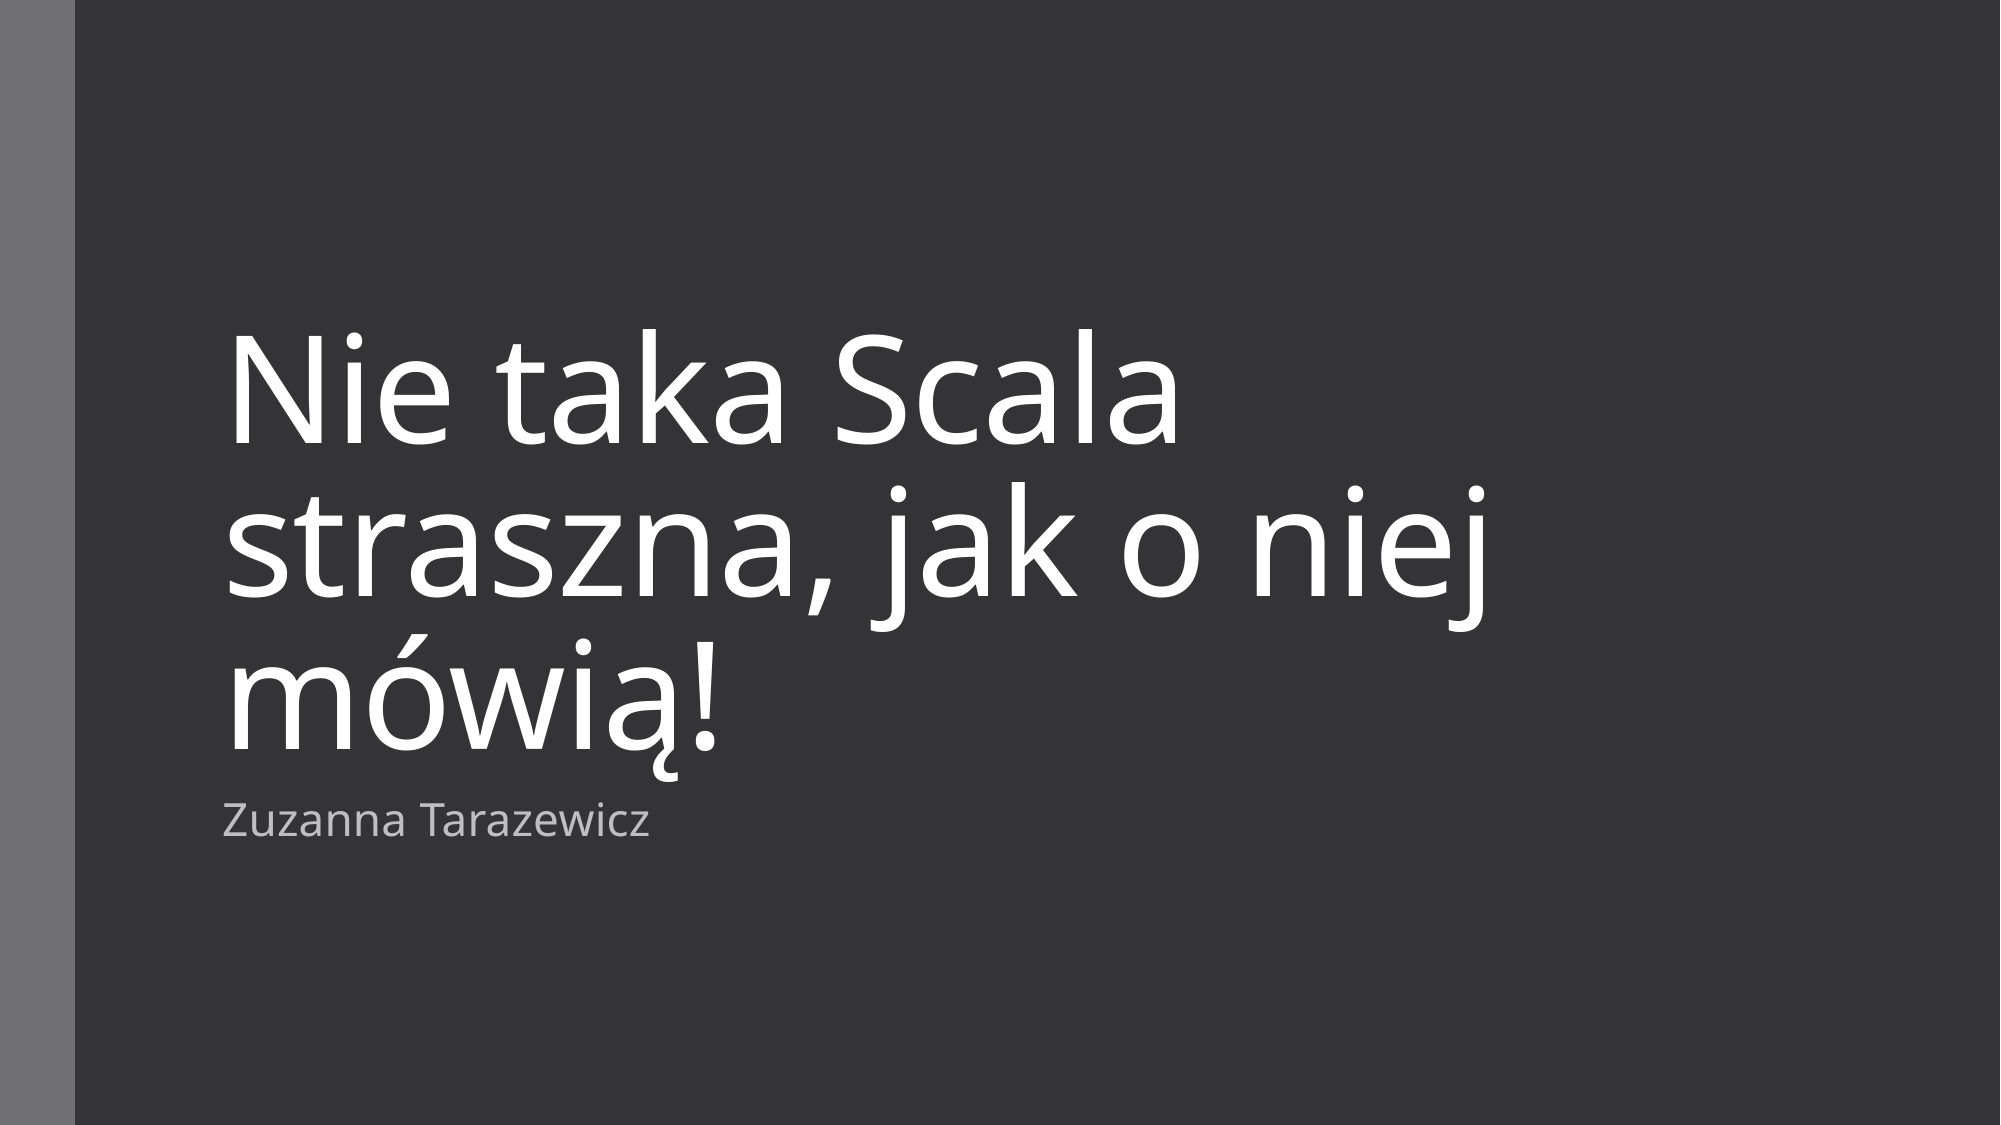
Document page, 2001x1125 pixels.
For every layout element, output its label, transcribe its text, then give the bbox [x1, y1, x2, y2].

subtitle Zuzanna Tarazewicz [206, 787, 1752, 1065]
title Nie taka Scala straszna, jak o niej mówią! [206, 124, 1752, 787]
